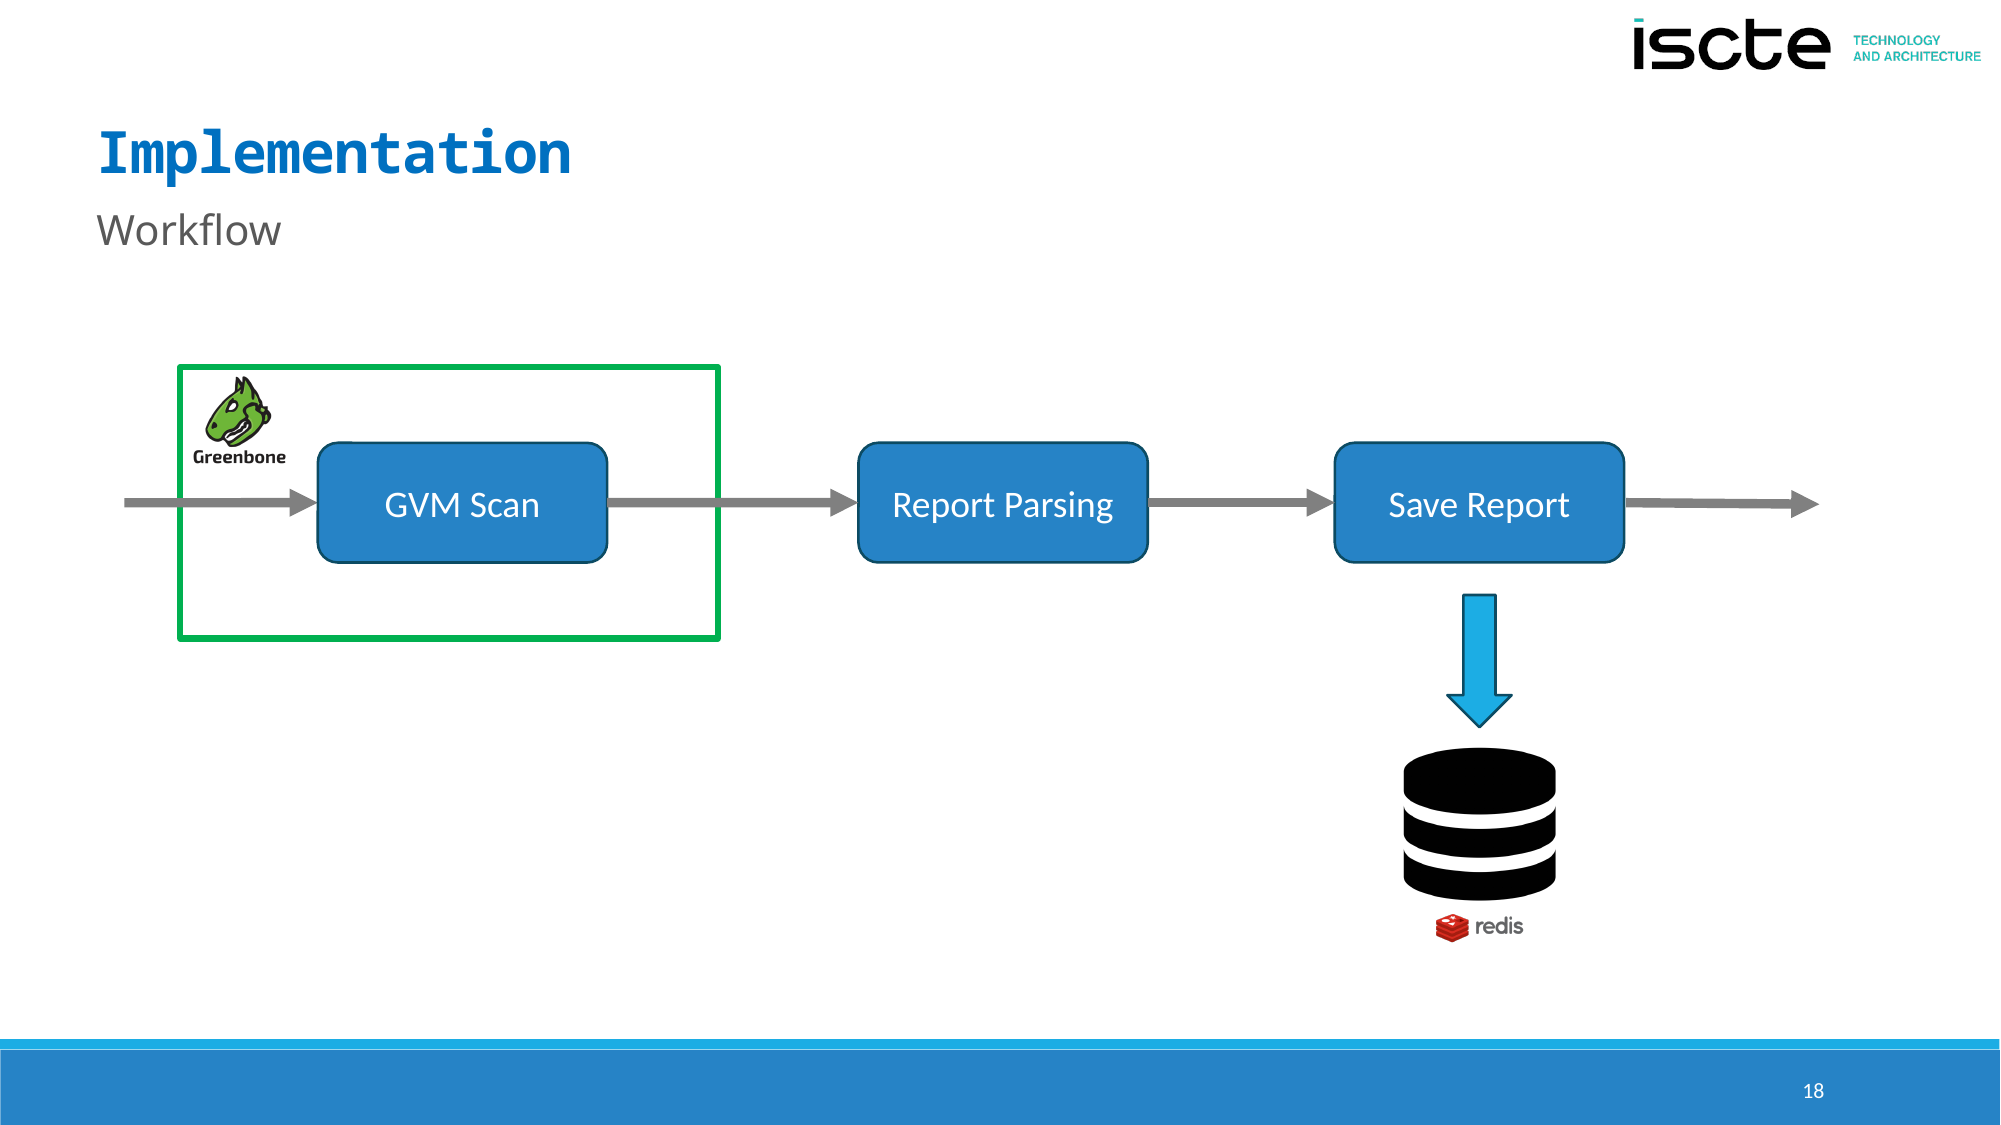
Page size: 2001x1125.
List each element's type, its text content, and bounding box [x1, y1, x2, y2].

picture [1392, 737, 1567, 966]
title Implementation [81, 87, 1732, 193]
text_box GVM Scan [316, 441, 609, 564]
text_box Report Parsing [857, 441, 1150, 564]
picture [191, 374, 291, 473]
slide_number 18 [1624, 1059, 1840, 1120]
text_box Save Report [1333, 441, 1626, 564]
text_box [1446, 593, 1513, 729]
text_box [179, 511, 719, 640]
text_box Workflow [81, 195, 1965, 261]
text_box [179, 366, 719, 499]
picture [1614, 0, 2000, 97]
